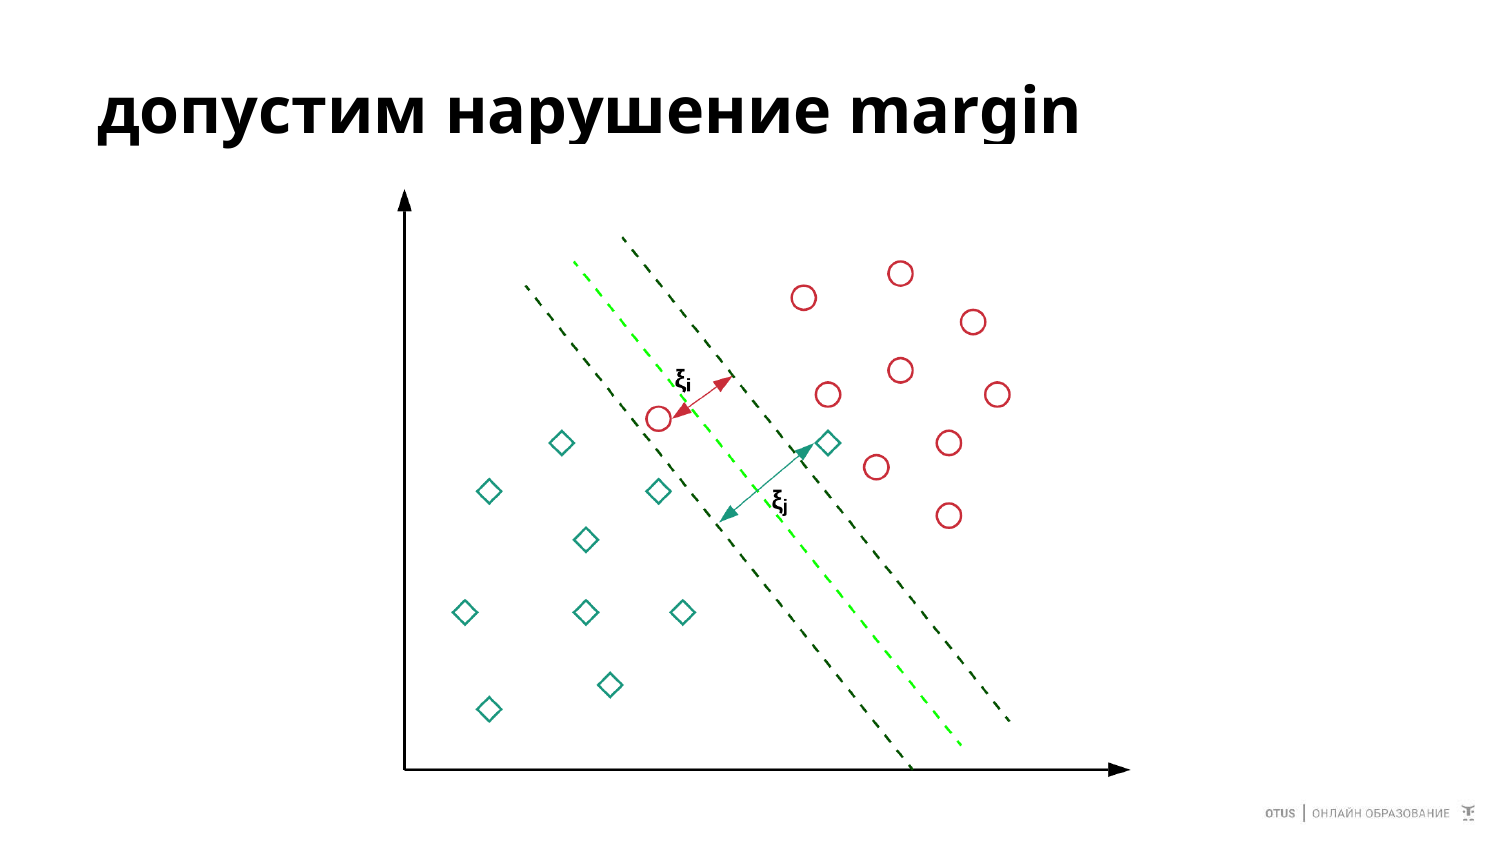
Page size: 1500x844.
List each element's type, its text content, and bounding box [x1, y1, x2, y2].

picture [349, 143, 1175, 824]
title допустим нарушение margin [82, 54, 1480, 234]
picture [1262, 799, 1475, 825]
